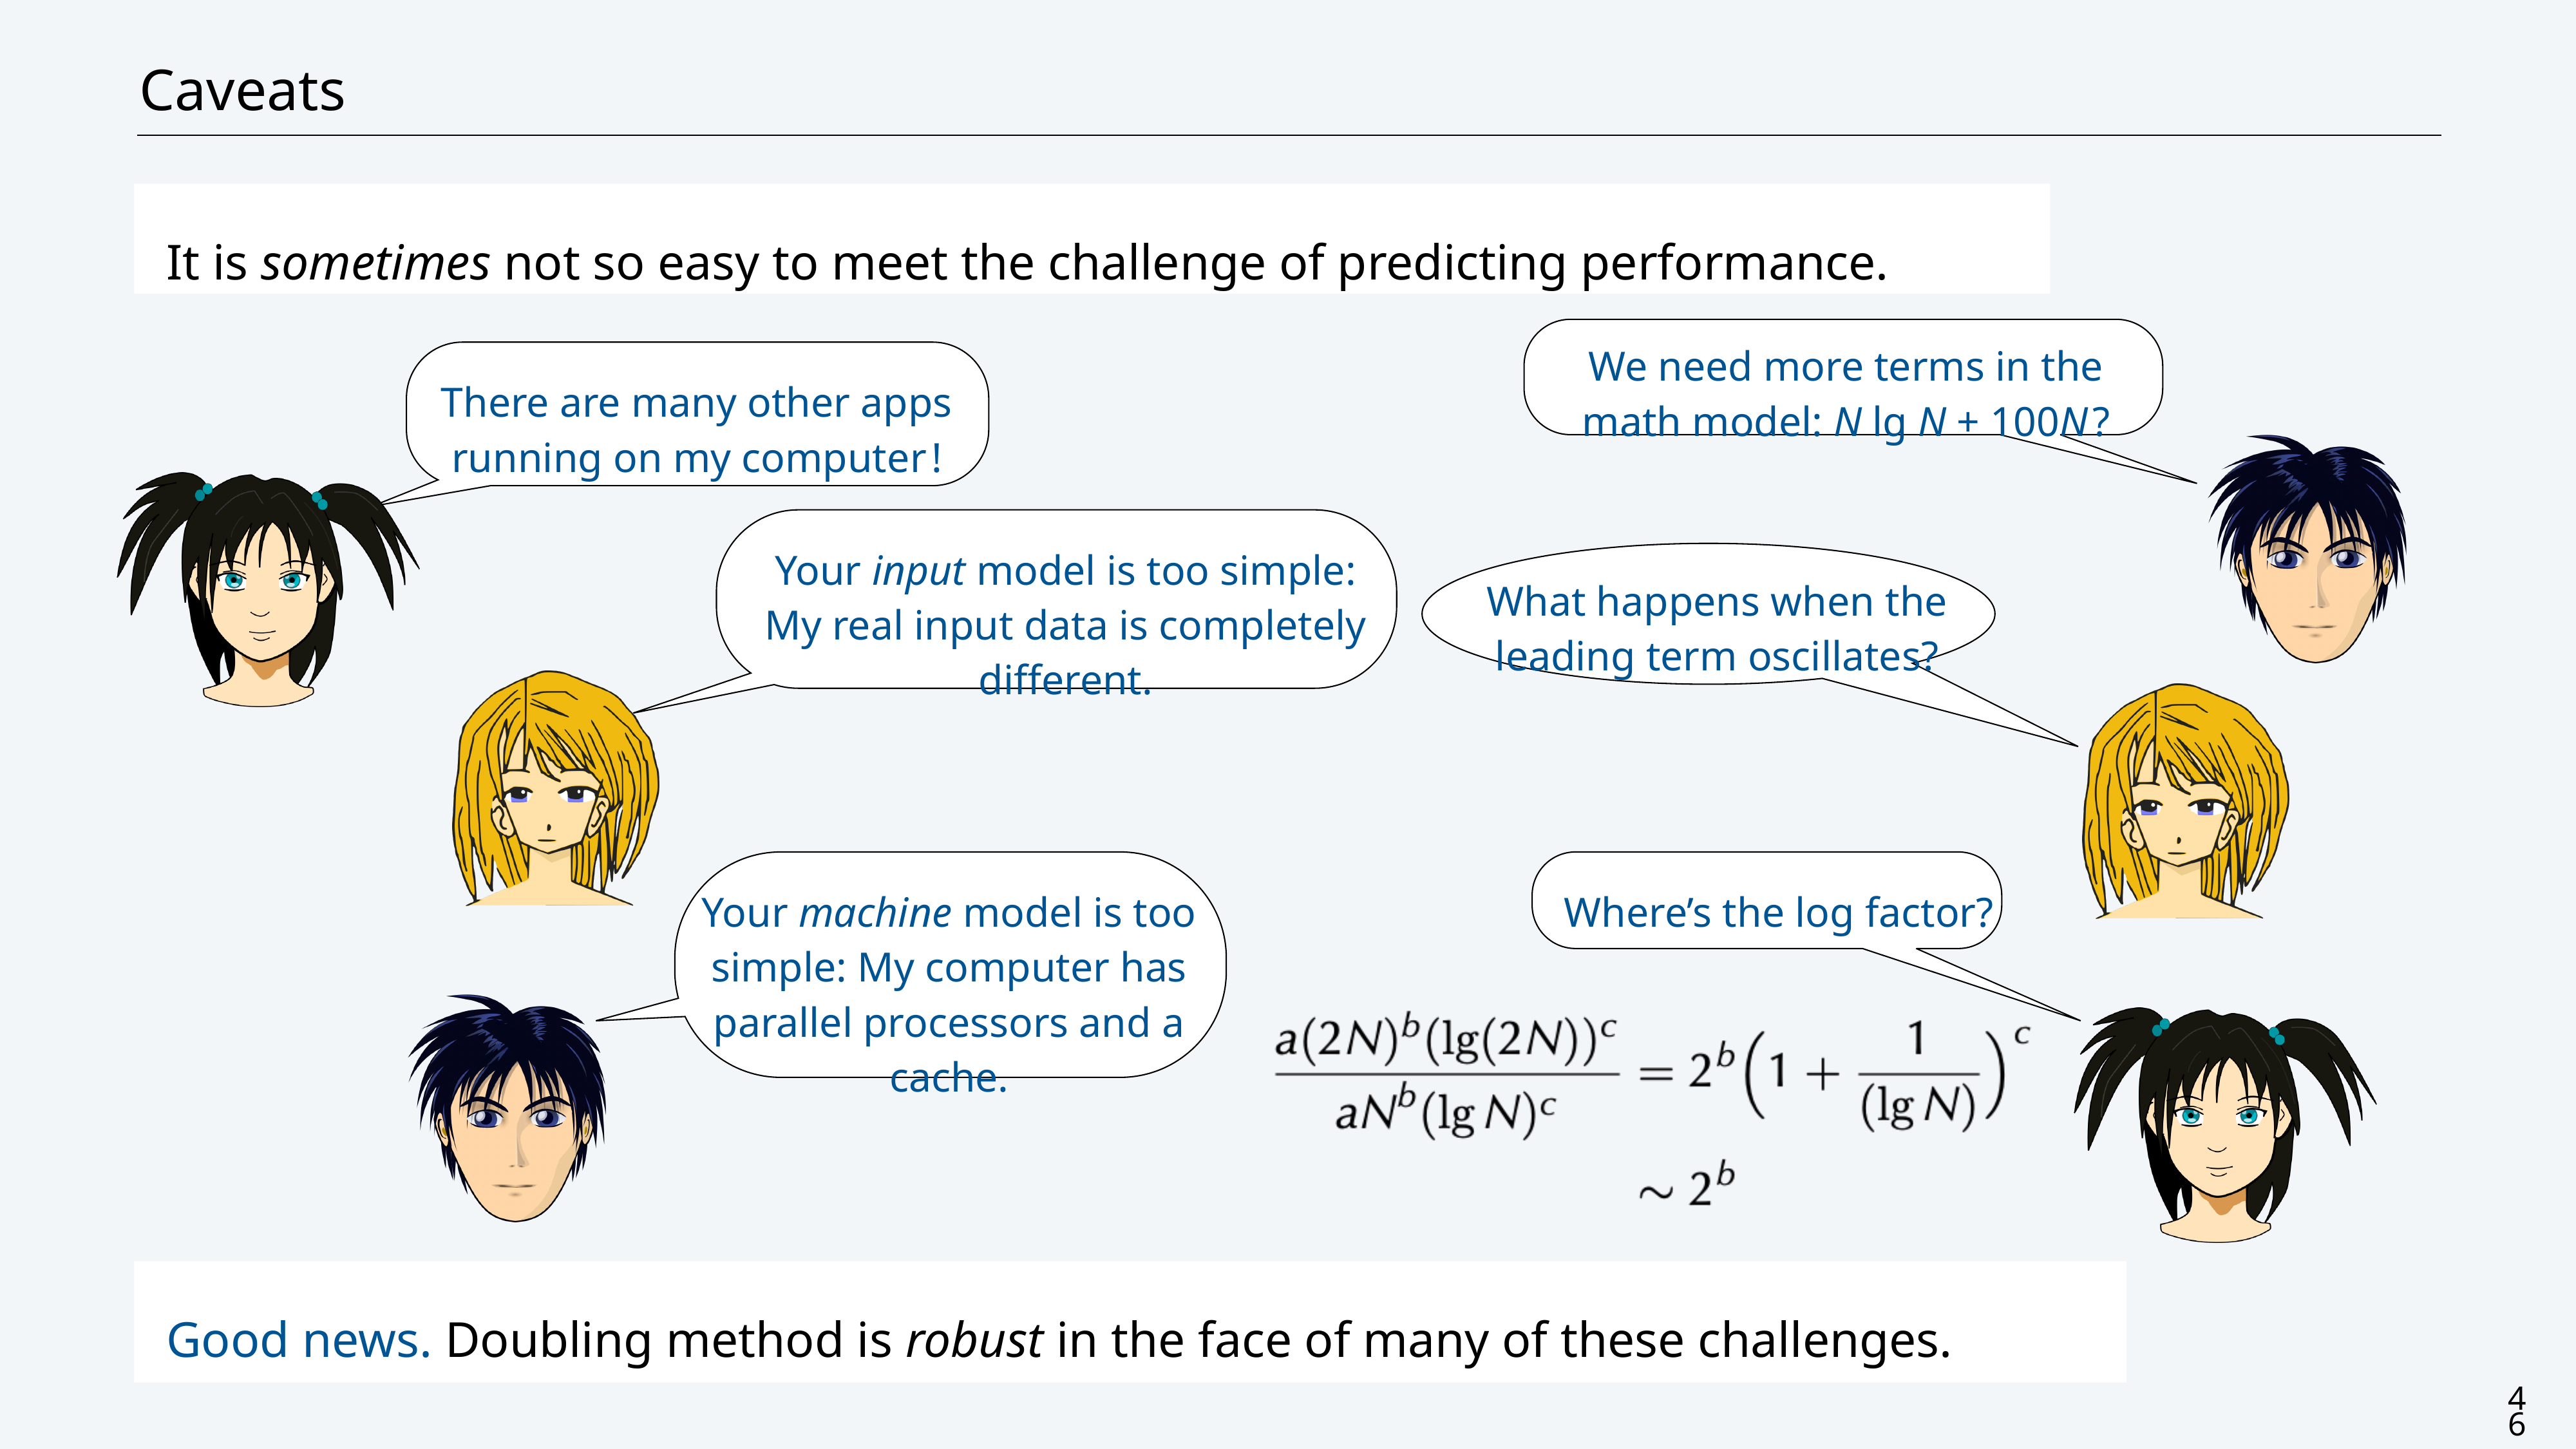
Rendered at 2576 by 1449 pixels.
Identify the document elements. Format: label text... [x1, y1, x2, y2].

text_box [1531, 851, 2377, 1243]
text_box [1524, 319, 2417, 666]
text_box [451, 509, 1397, 906]
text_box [1422, 543, 2289, 919]
slide_number 46 [2503, 1379, 2546, 1426]
picture [1270, 1006, 1531, 1211]
title Caveats [133, 39, 2320, 136]
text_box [403, 851, 1227, 1226]
text_box Good news. Doubling method is robust in the face of many of these challenges. [134, 1261, 2127, 1383]
text_box It is sometimes not so easy to meet the challenge of predicting performance. [134, 184, 2050, 294]
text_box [117, 341, 989, 708]
